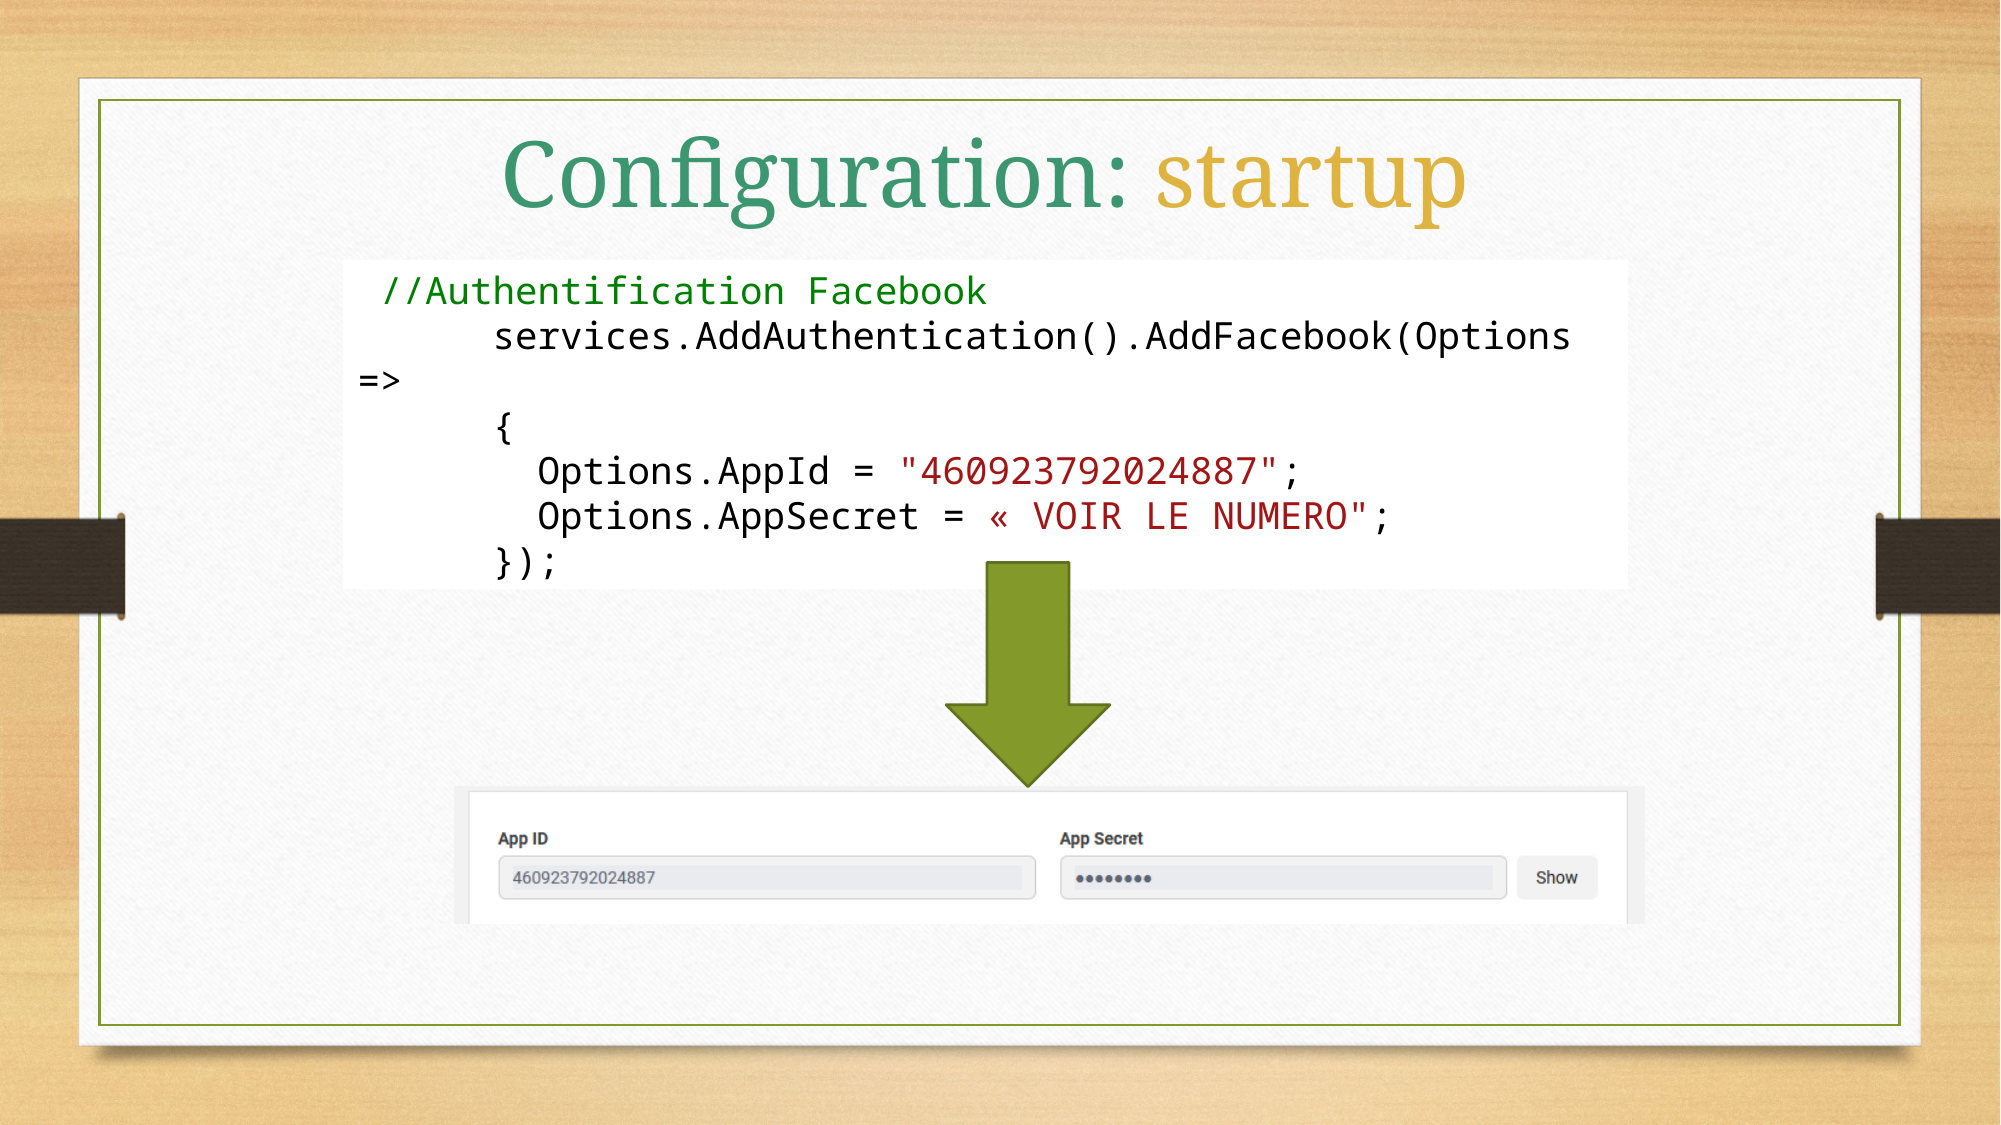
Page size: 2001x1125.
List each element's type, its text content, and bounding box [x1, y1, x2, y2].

text_box [944, 561, 1112, 786]
text_box //Authentification Facebook services.AddAuthentication().AddFacebook(Options => { Options.AppId = "460923792024887"; Options.AppSecret = « VOIR LE NUMERO"; }); [342, 259, 1628, 590]
title Configuration: startup [426, 46, 1545, 259]
picture [0, 0, 2001, 1125]
